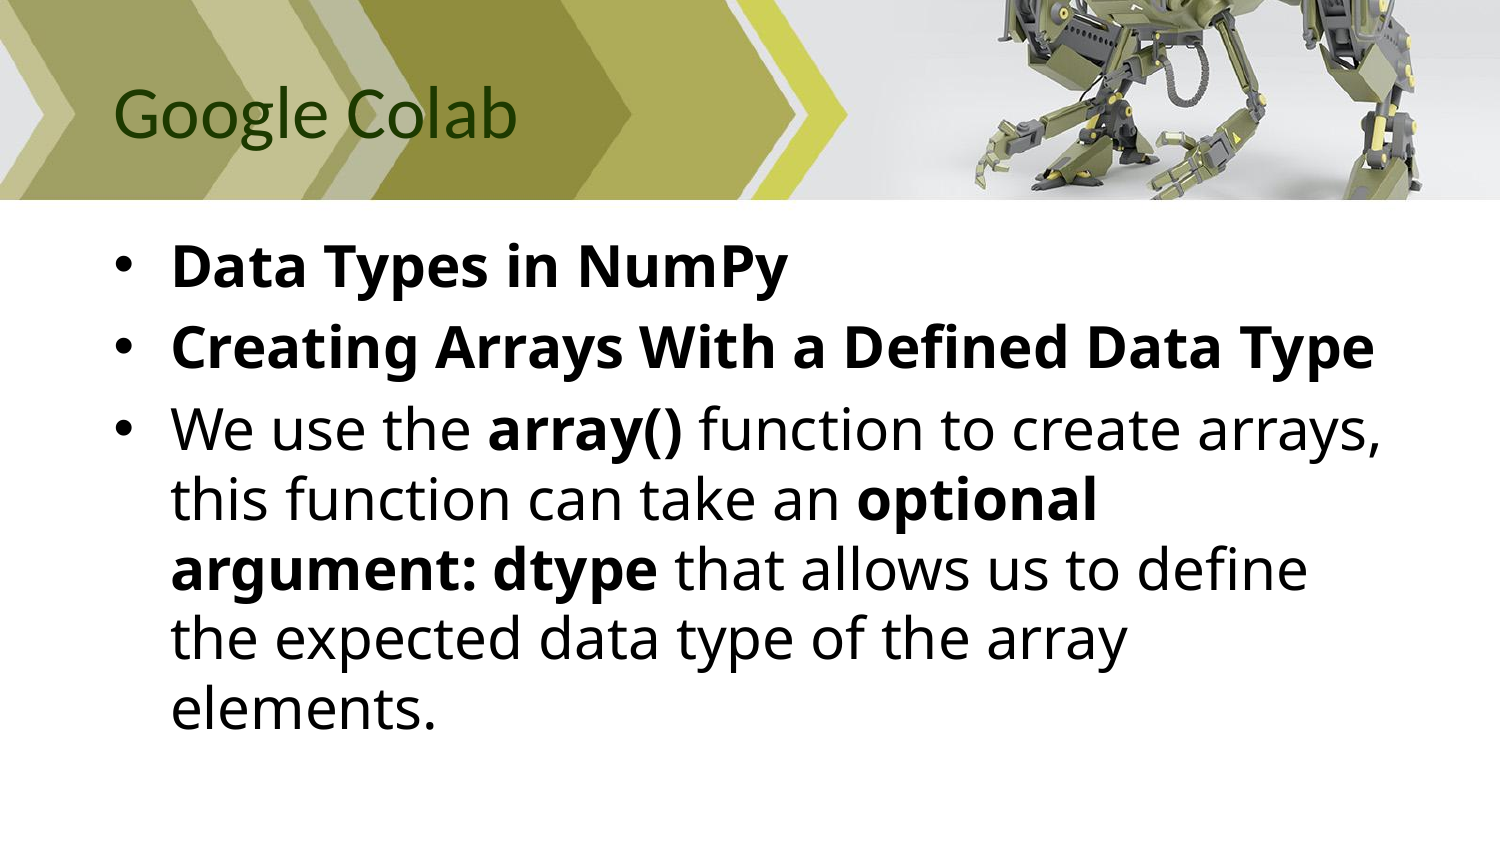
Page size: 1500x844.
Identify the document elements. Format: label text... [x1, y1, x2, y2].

title Google Colab [98, 46, 1402, 172]
picture [0, 0, 1500, 844]
list Data Types in NumPy Creating Arrays With a Defined Data Type We use the array() function to create arrays, this function can take an optional argument: dtype that allows us to define the expected data type of the array elements. [98, 221, 1402, 798]
